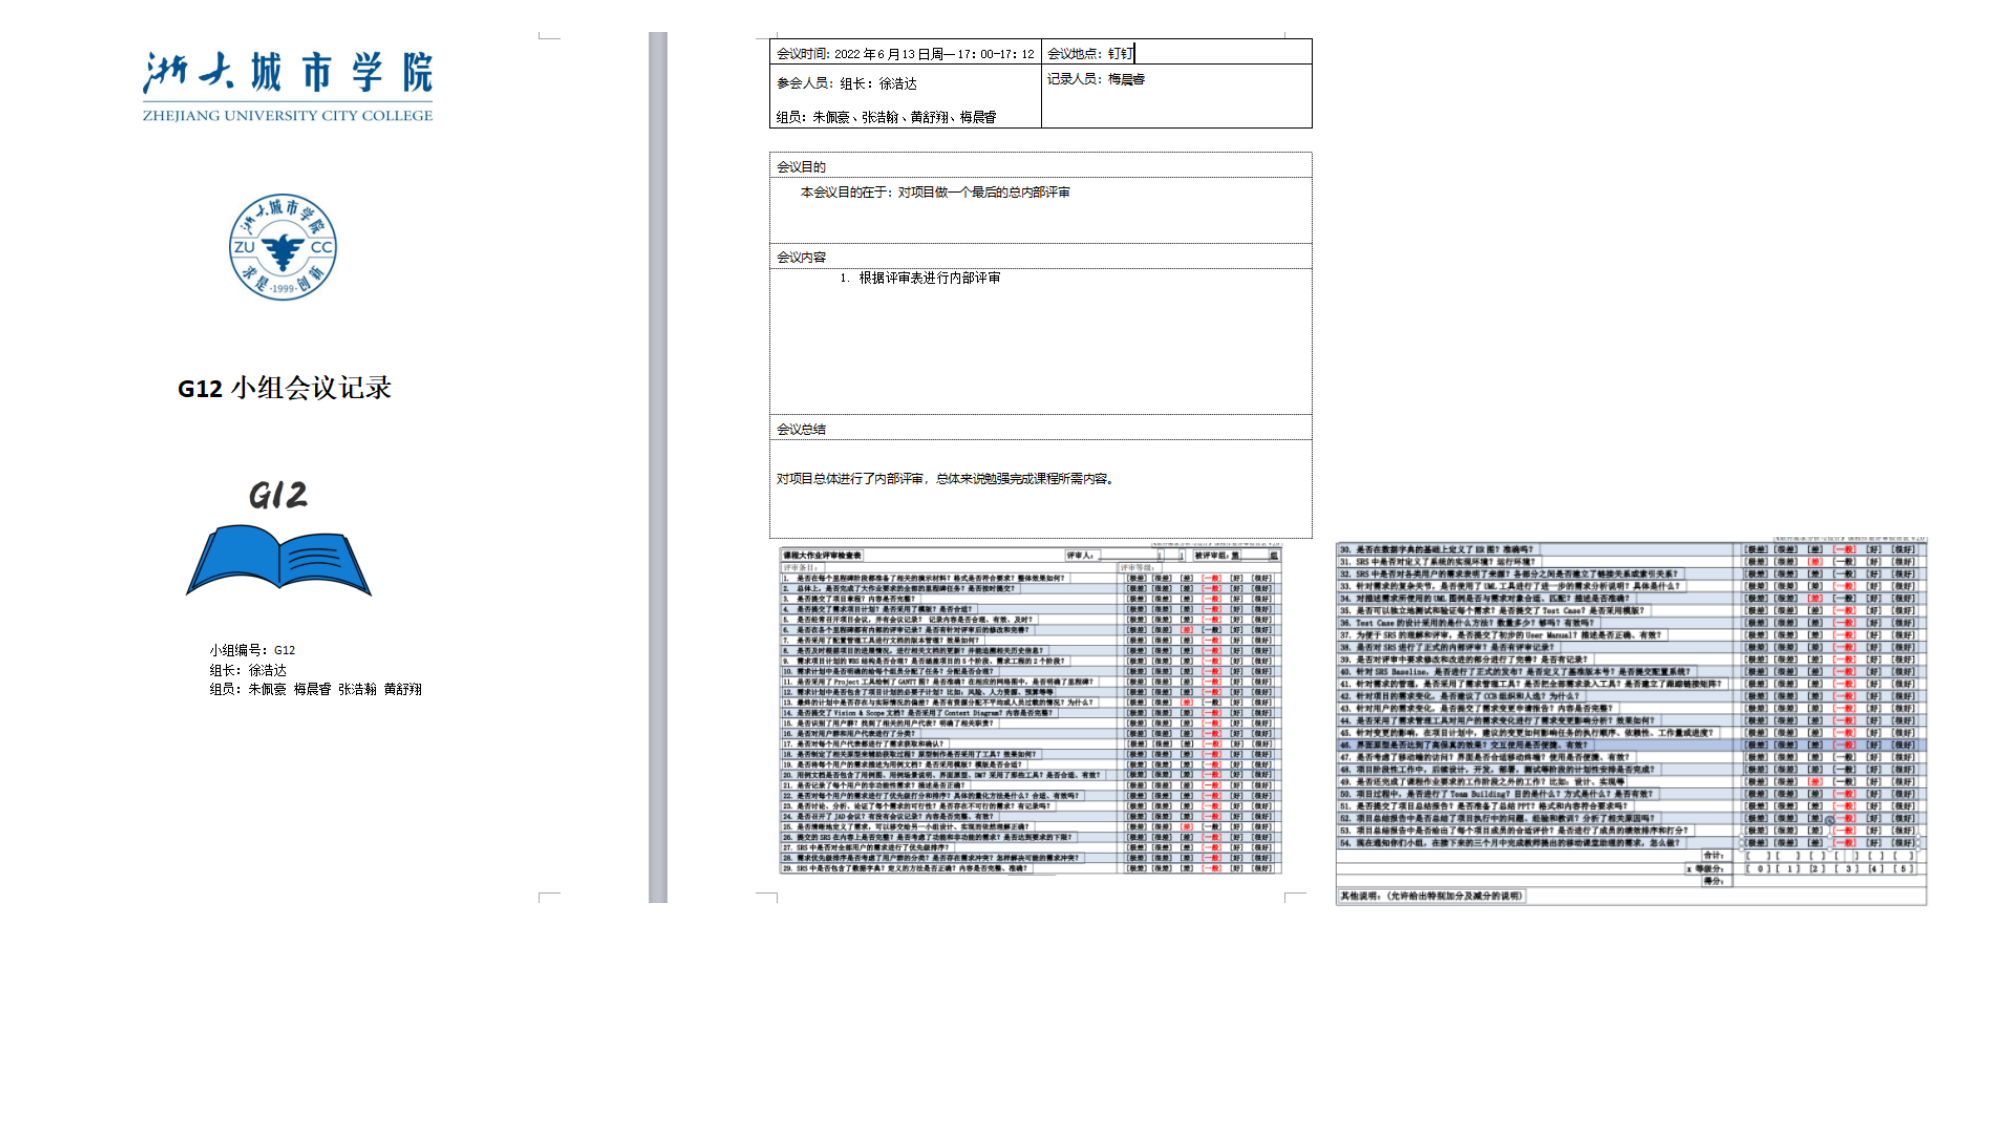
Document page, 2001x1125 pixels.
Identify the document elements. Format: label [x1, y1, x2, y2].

picture [35, 32, 1937, 920]
